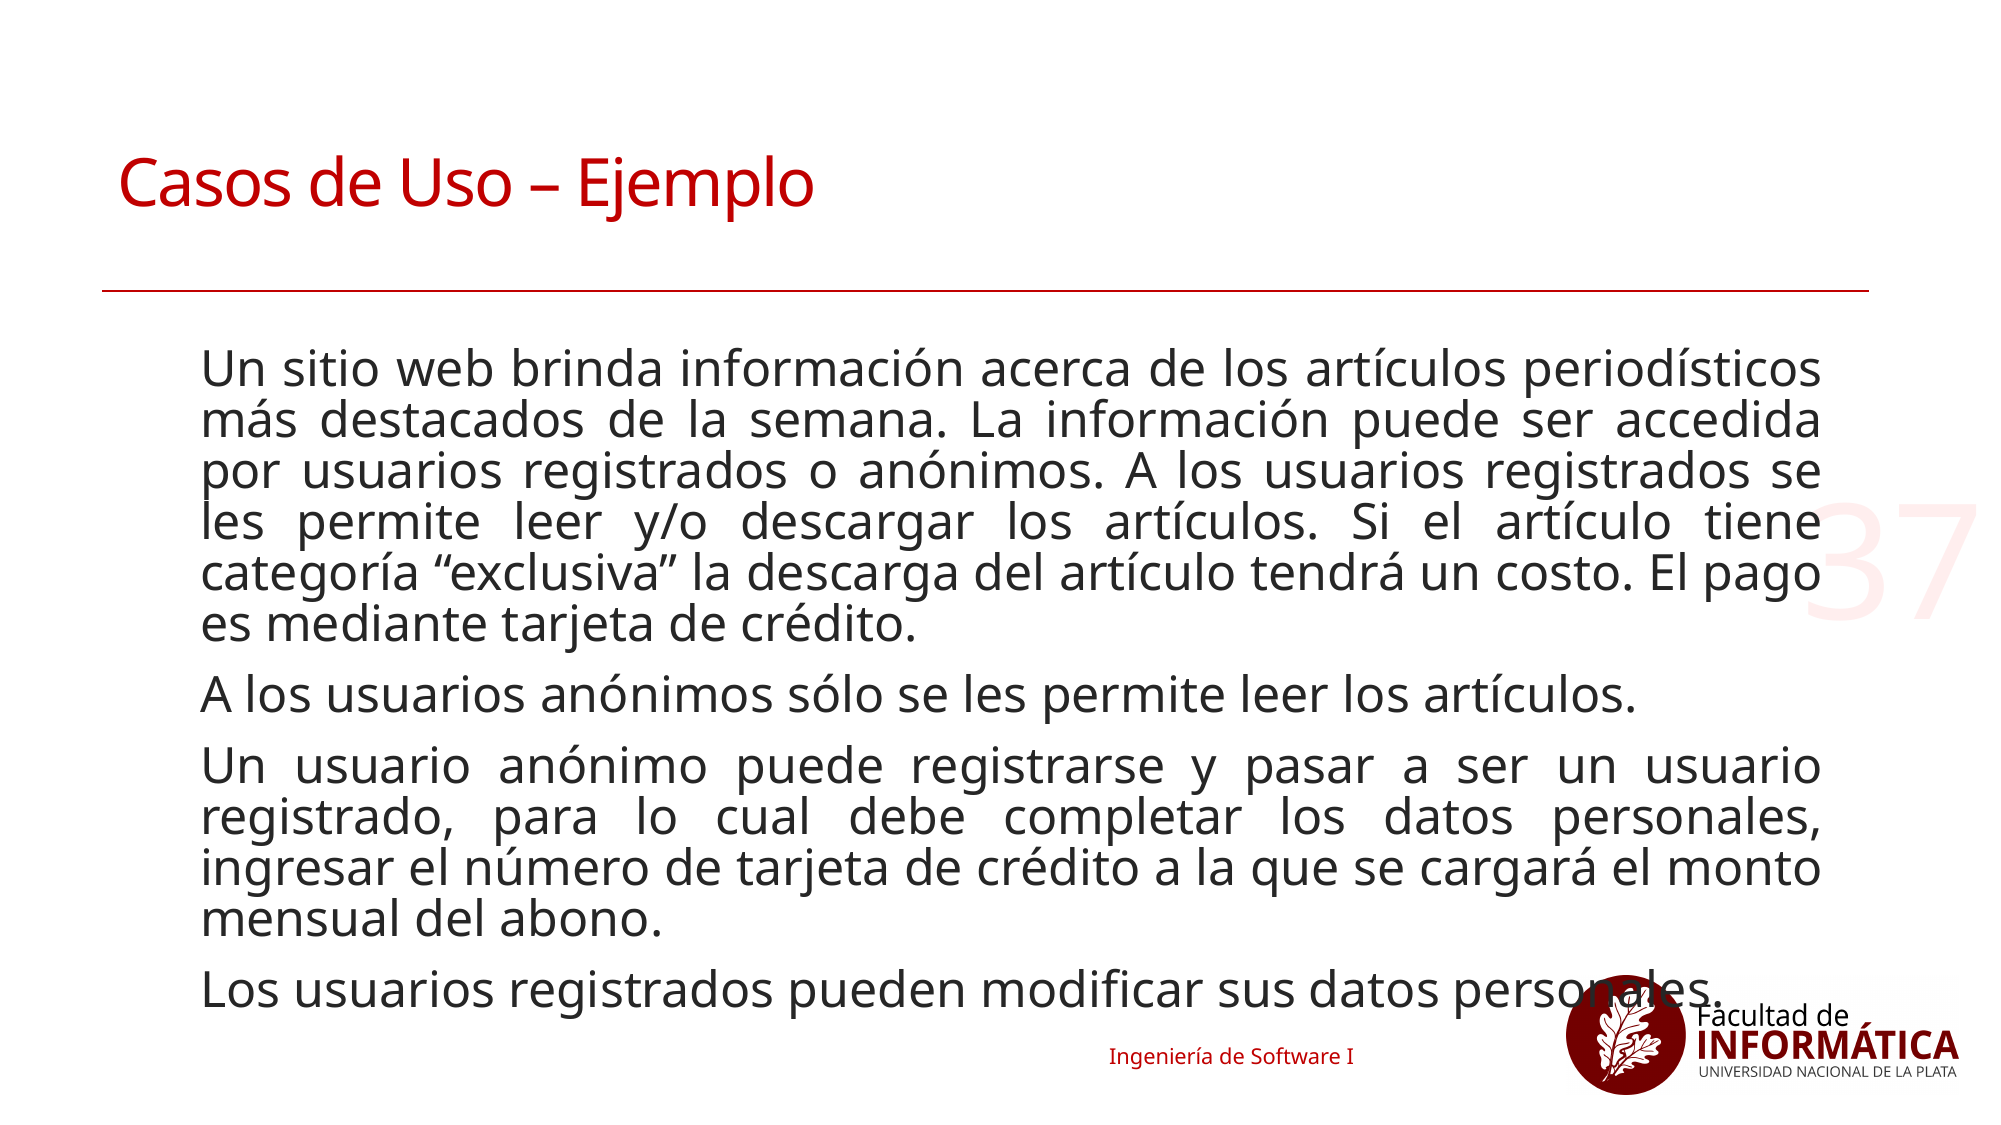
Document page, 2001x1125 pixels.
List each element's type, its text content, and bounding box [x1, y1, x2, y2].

list Un sitio web brinda información acerca de los artículos periodísticos más destacados de la semana. La información puede ser accedida por usuarios registrados o anónimos. A los usuarios registrados se les permite leer y/o descargar los artículos. Si el artículo tiene categoría “exclusiva” la descarga del artículo tendrá un costo. El pago es mediante tarjeta de crédito. A los usuarios anónimos sólo se les permite leer los artículos. Un usuario anónimo puede registrarse y pasar a ser un usuario registrado, para lo cual debe completar los datos personales, ingresar el número de tarjeta de crédito a la que se cargará el monto mensual del abono. Los usuarios registrados pueden modificar sus datos personales. [184, 338, 1839, 999]
slide_number 37 [1520, 456, 2000, 686]
picture [1566, 975, 1959, 1095]
title Casos de Uso – Ejemplo [102, 81, 1875, 291]
footer Ingeniería de Software I [1094, 1034, 1867, 1095]
